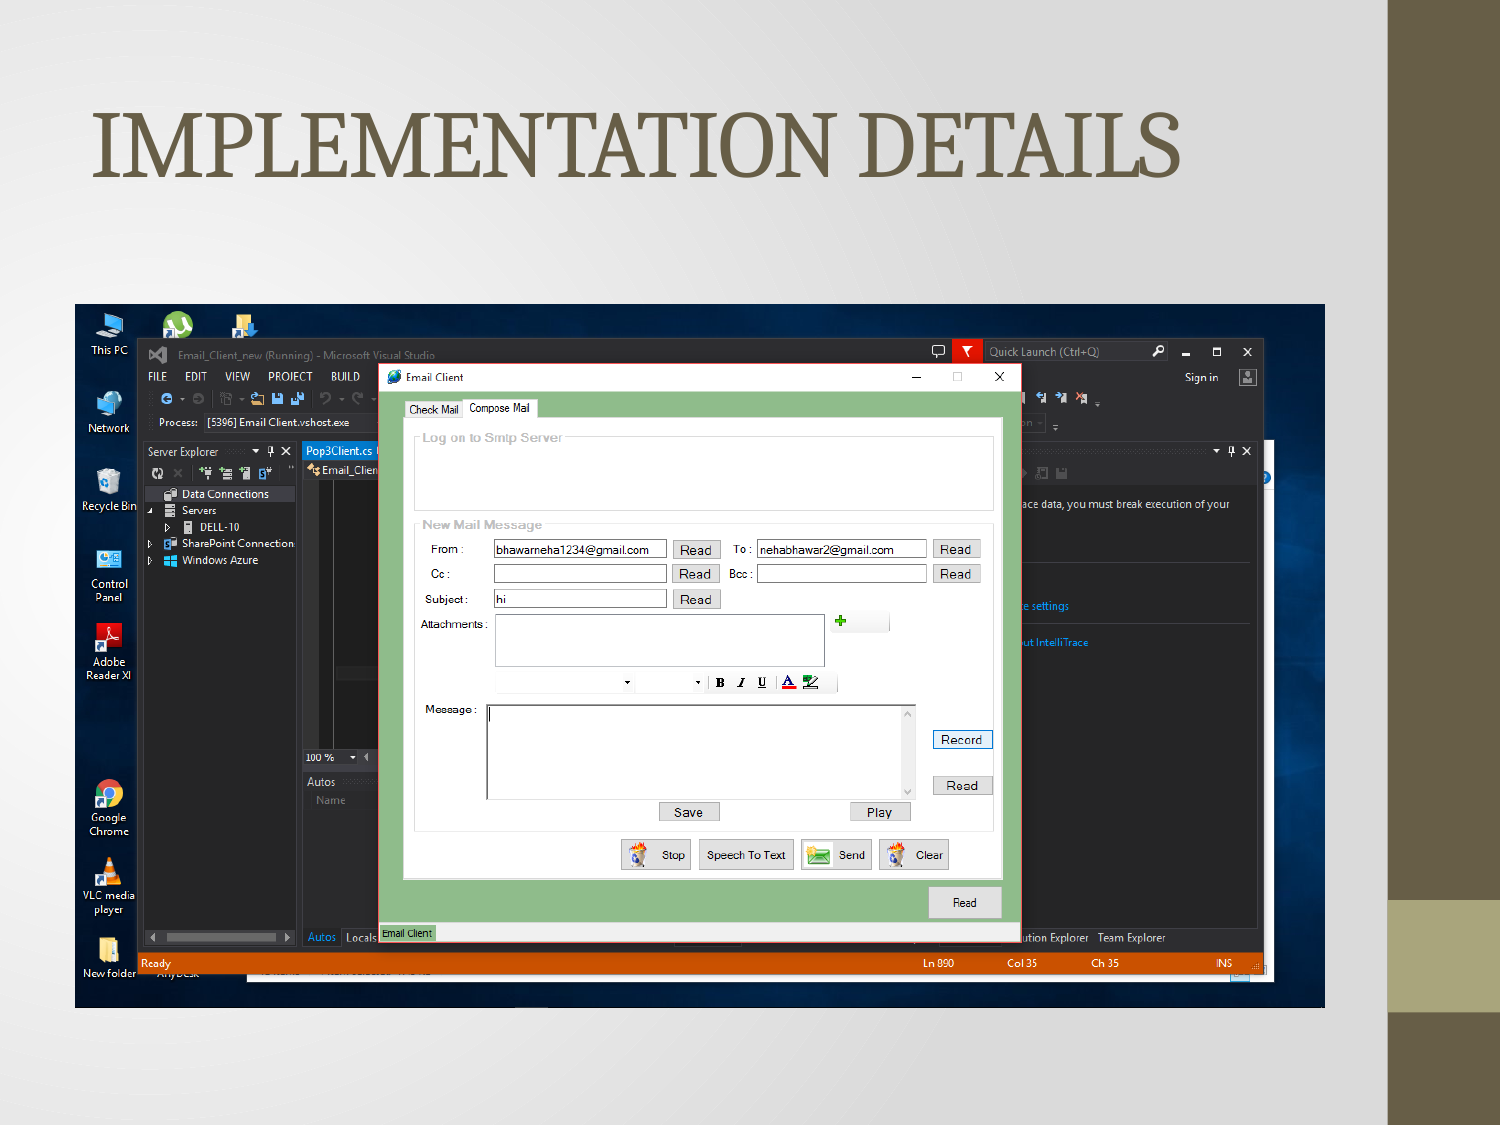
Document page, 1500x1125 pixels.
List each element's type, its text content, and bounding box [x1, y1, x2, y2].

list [74, 304, 1326, 1009]
title IMPLEMENTATION DETAILS [75, 45, 1325, 233]
